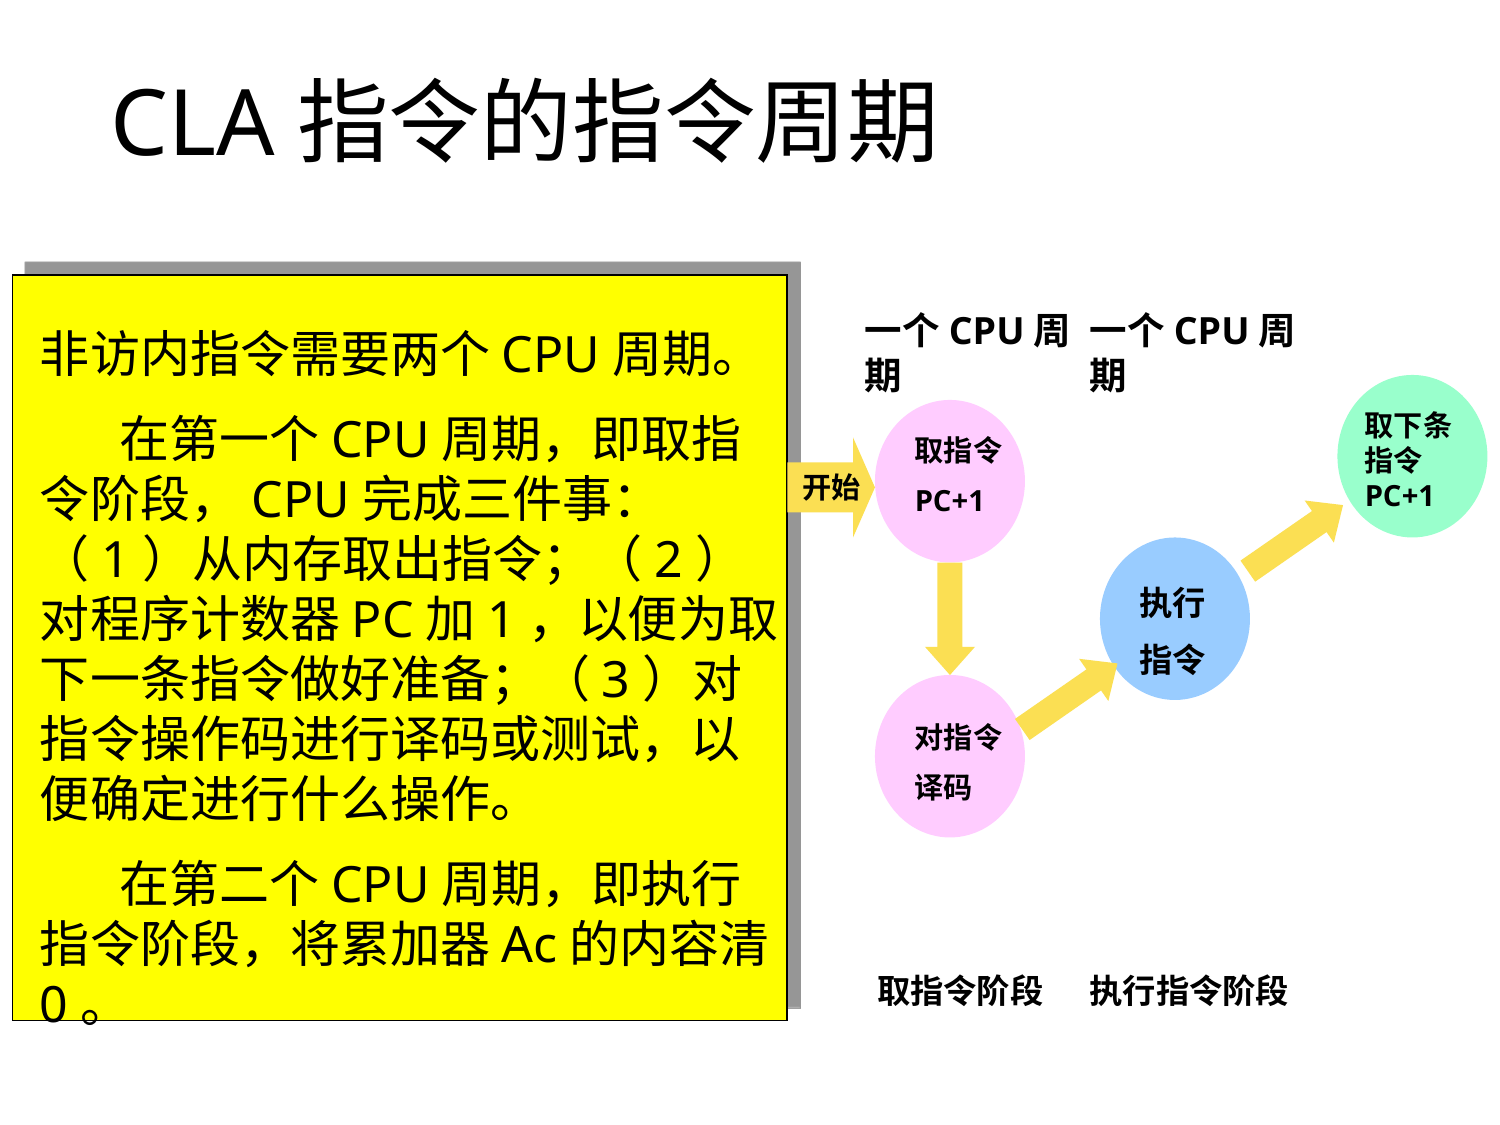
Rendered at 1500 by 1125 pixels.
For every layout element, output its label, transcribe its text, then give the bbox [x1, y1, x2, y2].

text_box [12, 274, 801, 1021]
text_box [787, 299, 1488, 1018]
title CLA指令的指令周期 [0, 75, 1050, 163]
